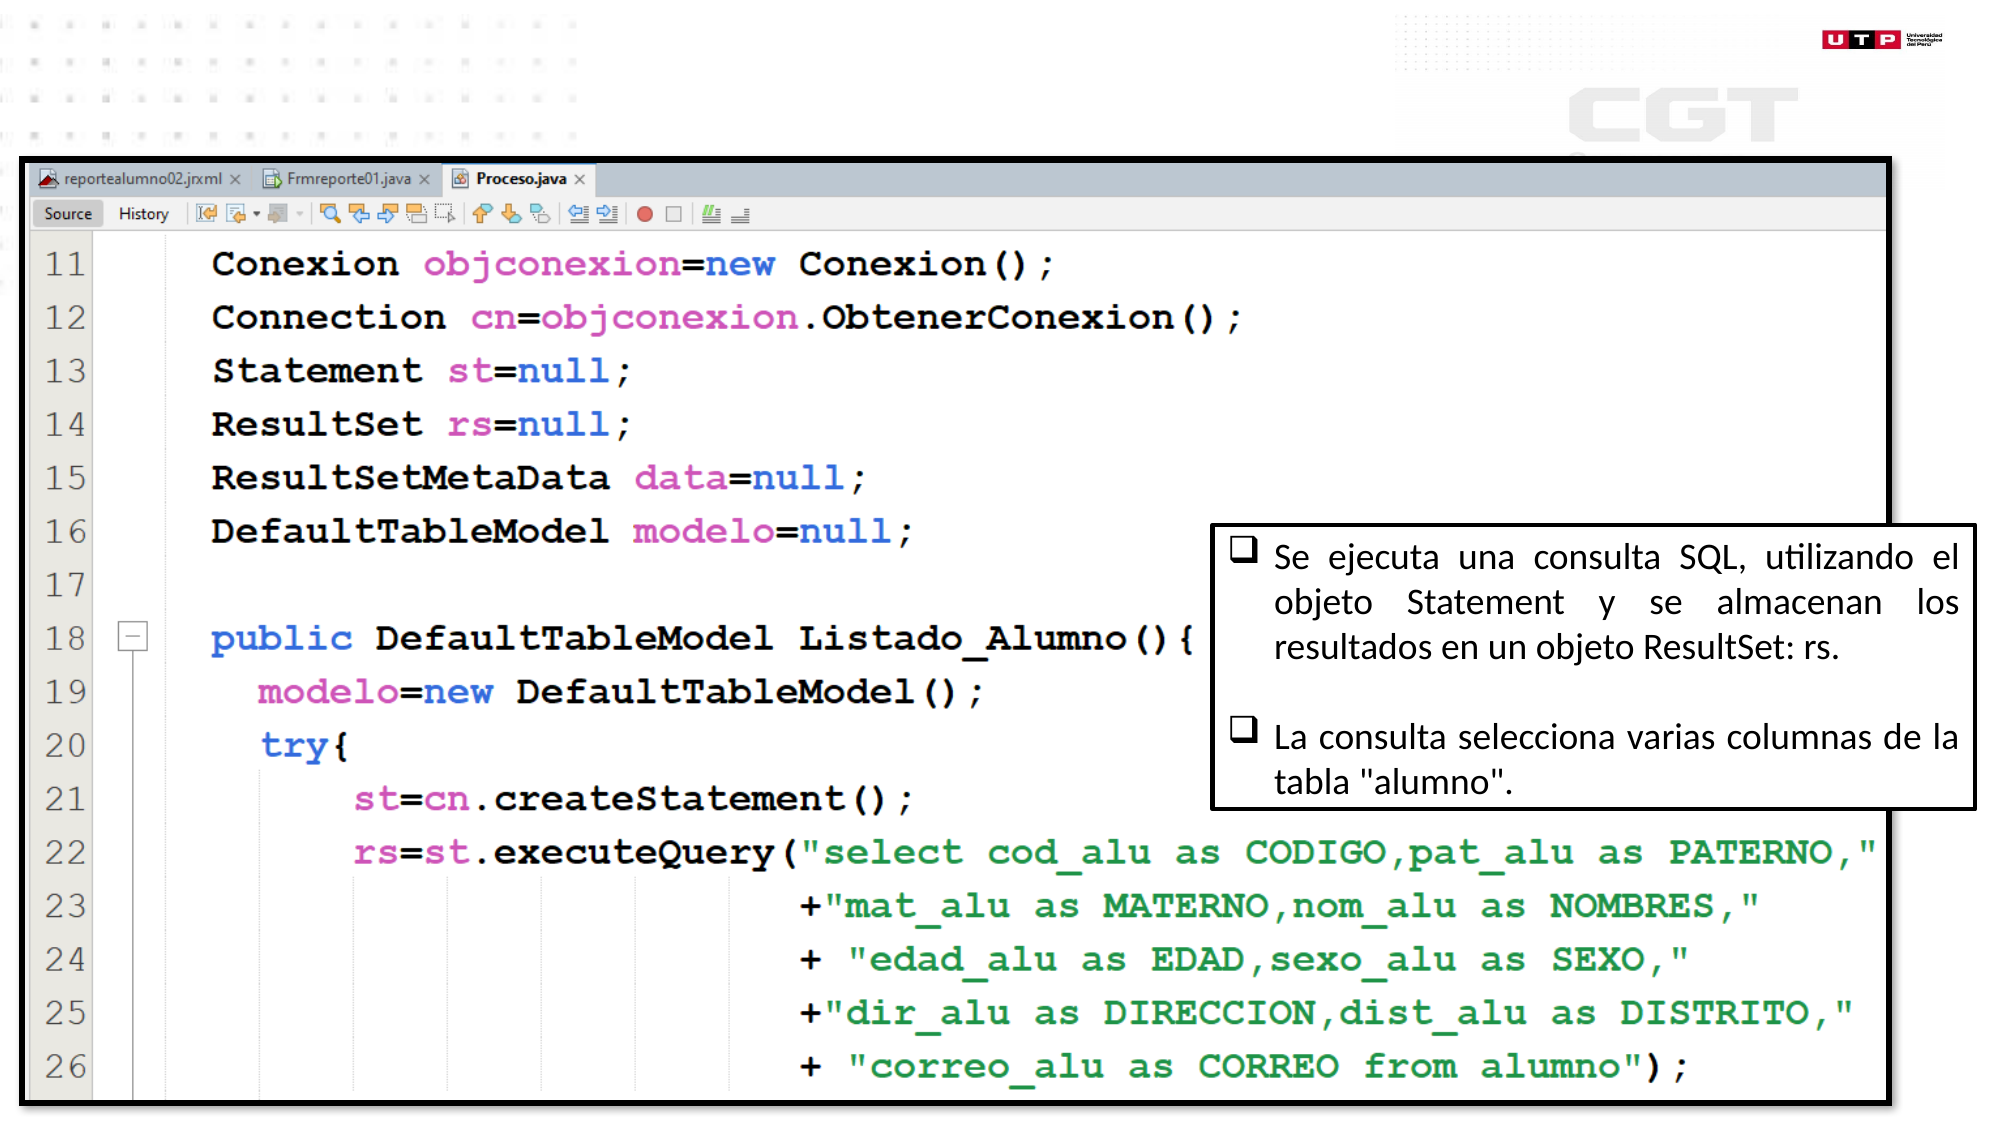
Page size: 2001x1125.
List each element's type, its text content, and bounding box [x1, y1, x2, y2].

text_box Se ejecuta una consulta SQL, utilizando el objeto Statement y se almacenan los resultados en un objeto ResultSet: rs. La consulta selecciona varias columnas de la tabla "alumno". [1891, 523, 1977, 811]
picture [1395, 14, 1945, 190]
picture [24, 162, 1886, 1101]
picture [0, 14, 588, 625]
